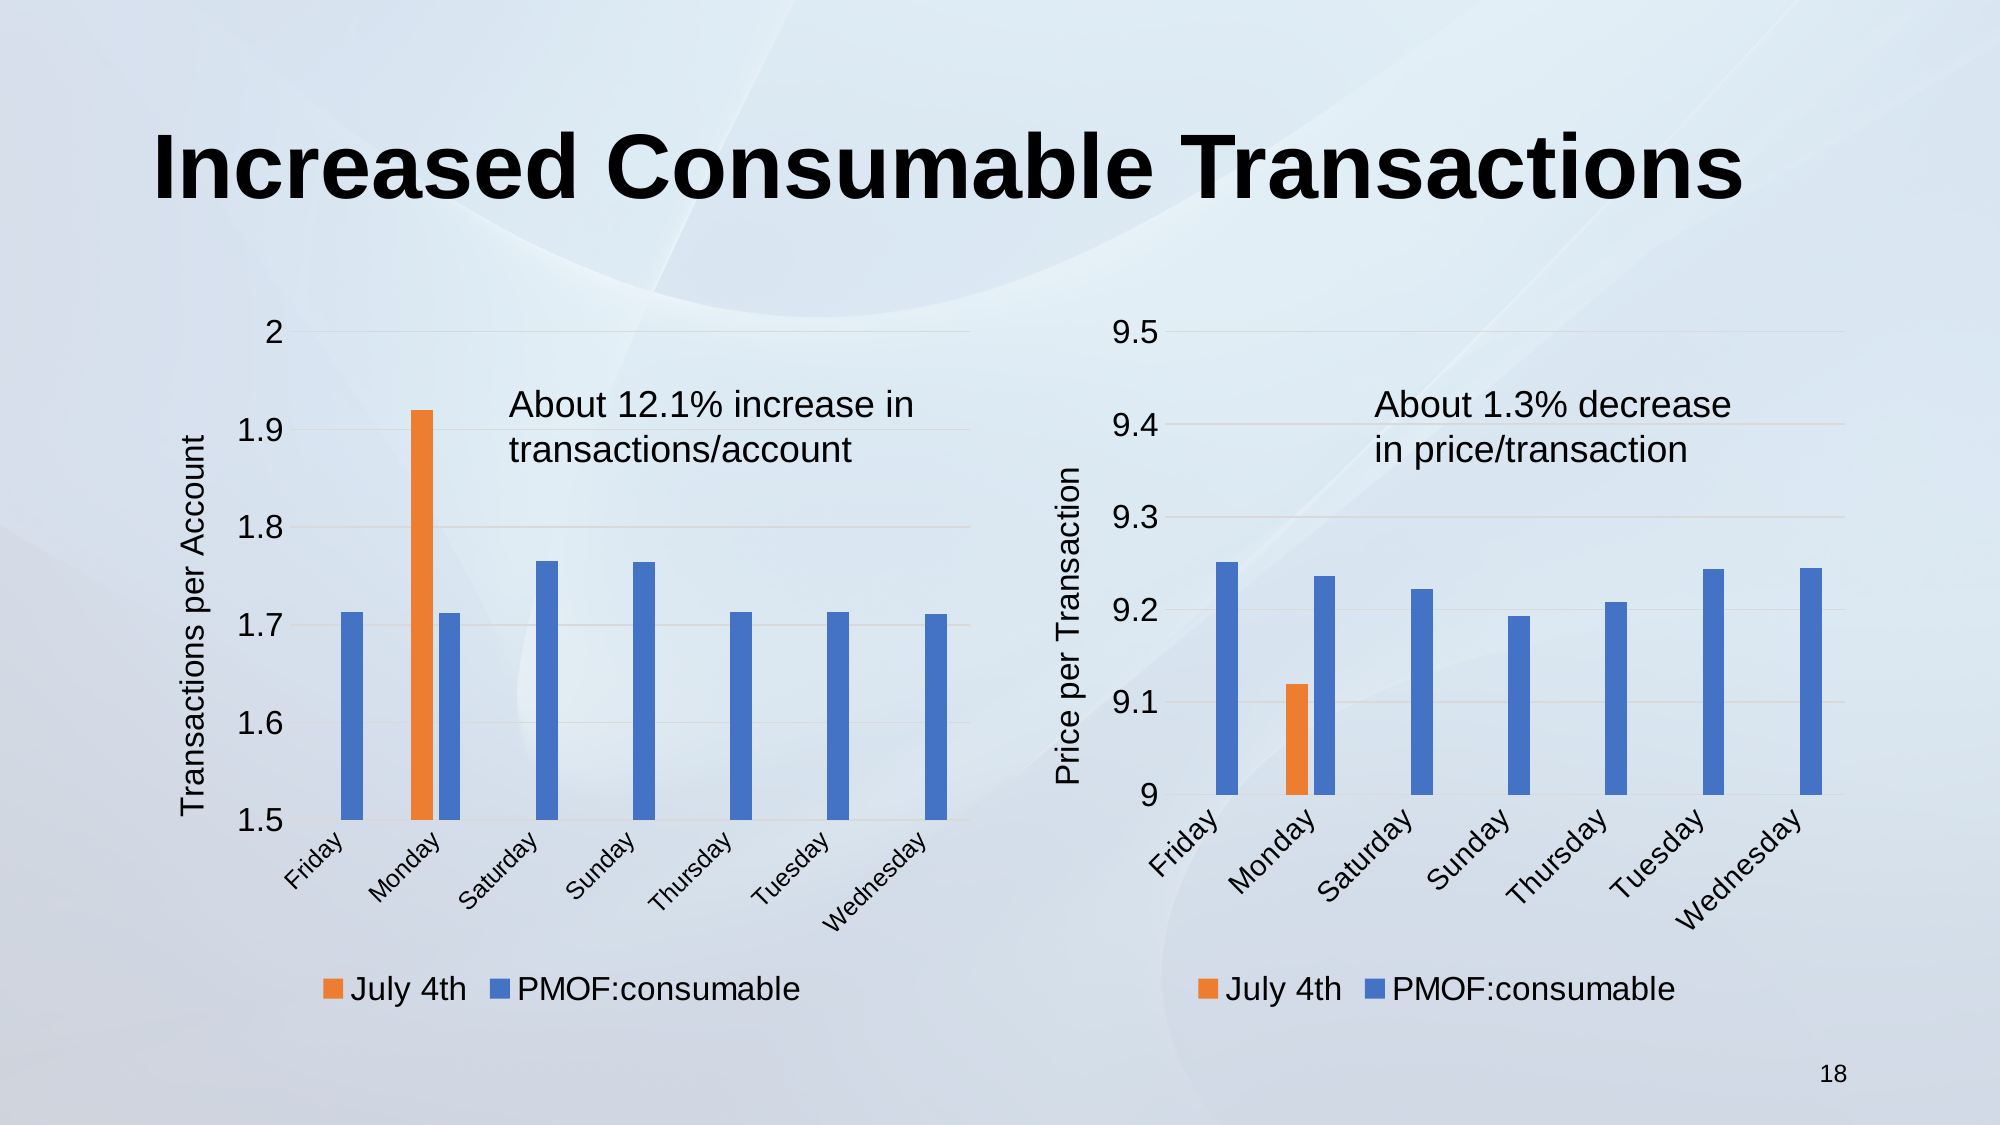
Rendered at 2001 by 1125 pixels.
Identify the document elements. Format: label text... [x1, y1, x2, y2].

slide_number 18 [1412, 1042, 1863, 1103]
chart [137, 299, 988, 1014]
title Increased Consumable Transactions [137, 59, 1863, 278]
chart [1012, 299, 1863, 1014]
